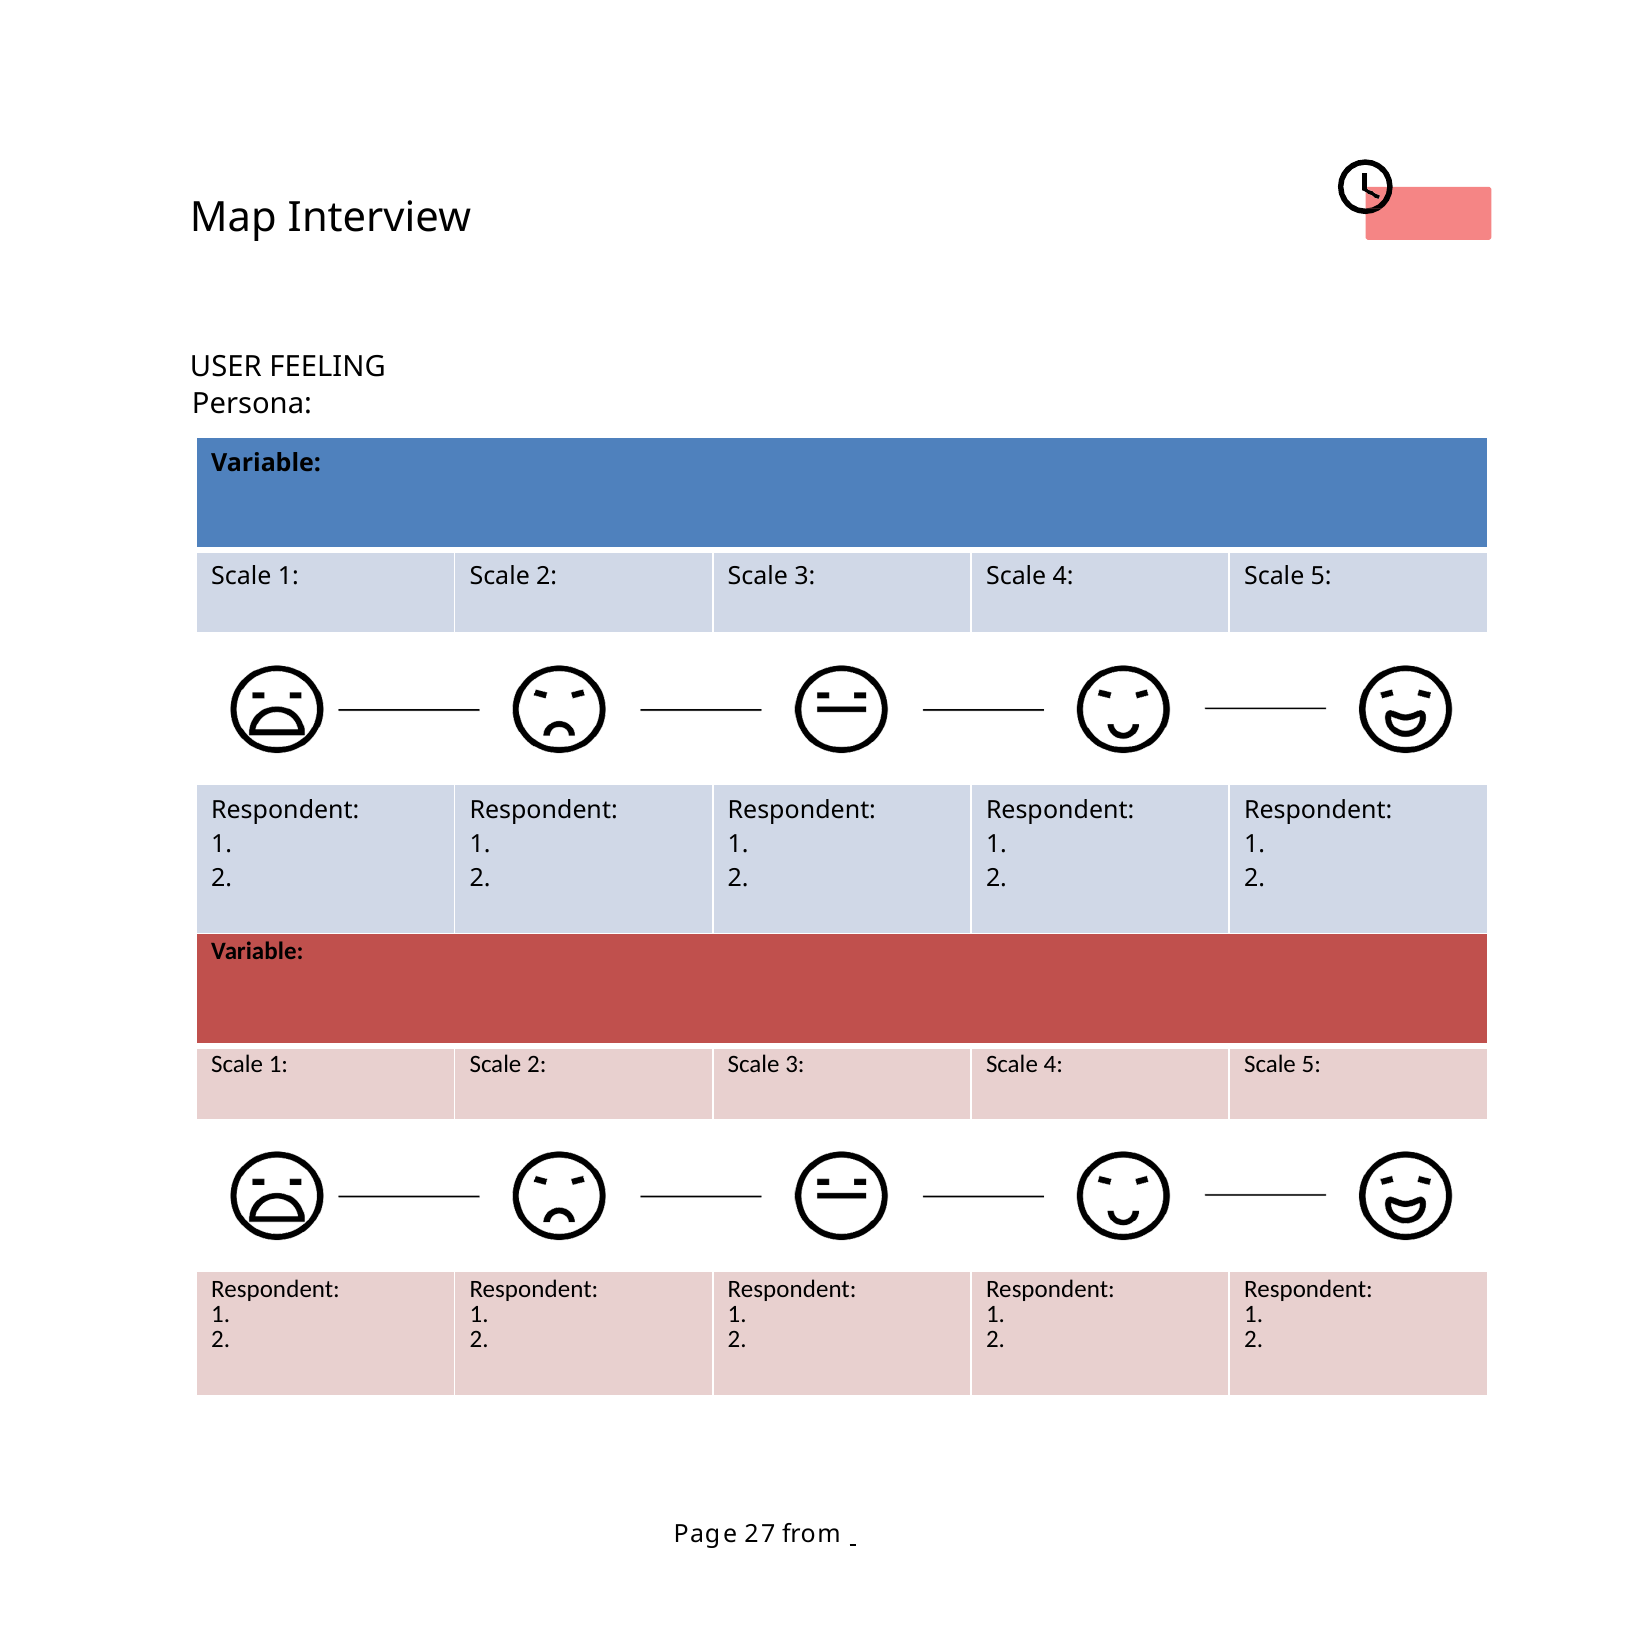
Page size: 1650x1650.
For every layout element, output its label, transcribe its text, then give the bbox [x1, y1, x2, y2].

table_cell Respondent: 1. 2. [455, 1272, 712, 1395]
table_cell Scale 2: [455, 553, 712, 632]
table_cell Scale 2: [455, 1049, 712, 1119]
table_cell Respondent: 1. 2. [1230, 785, 1487, 933]
table_cell Respondent: 1. 2. [1230, 1272, 1487, 1395]
table_header Variable: [197, 934, 1487, 1043]
table_cell Scale 1: [197, 553, 454, 632]
table_cell Respondent: 1. 2. [455, 785, 712, 933]
slide_number Page 27 from [671, 1522, 883, 1553]
table_cell [197, 634, 1487, 783]
table_cell Respondent: 1. 2. [197, 1272, 454, 1395]
table_cell Scale 3: [714, 1049, 970, 1119]
table_cell [197, 1121, 1487, 1270]
text_box USER FEELING Persona: [187, 337, 468, 420]
table_cell Scale 4: [972, 1049, 1228, 1119]
table_cell Respondent: 1. 2. [714, 785, 970, 933]
table_cell Respondent: 1. 2. [972, 785, 1228, 933]
table_cell Respondent: 1. 2. [972, 1272, 1228, 1395]
table_cell Scale 5: [1230, 1049, 1487, 1119]
title Map Interview [187, 186, 879, 465]
table_cell Scale 3: [714, 553, 970, 632]
table_header Variable: [197, 438, 1487, 547]
table_cell Respondent: 1. 2. [714, 1272, 970, 1395]
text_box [1337, 159, 1492, 241]
table_cell Respondent: 1. 2. [197, 785, 454, 933]
table_cell Scale 1: [197, 1049, 454, 1119]
table_cell Scale 5: [1230, 553, 1487, 632]
table_cell Scale 4: [972, 553, 1228, 632]
